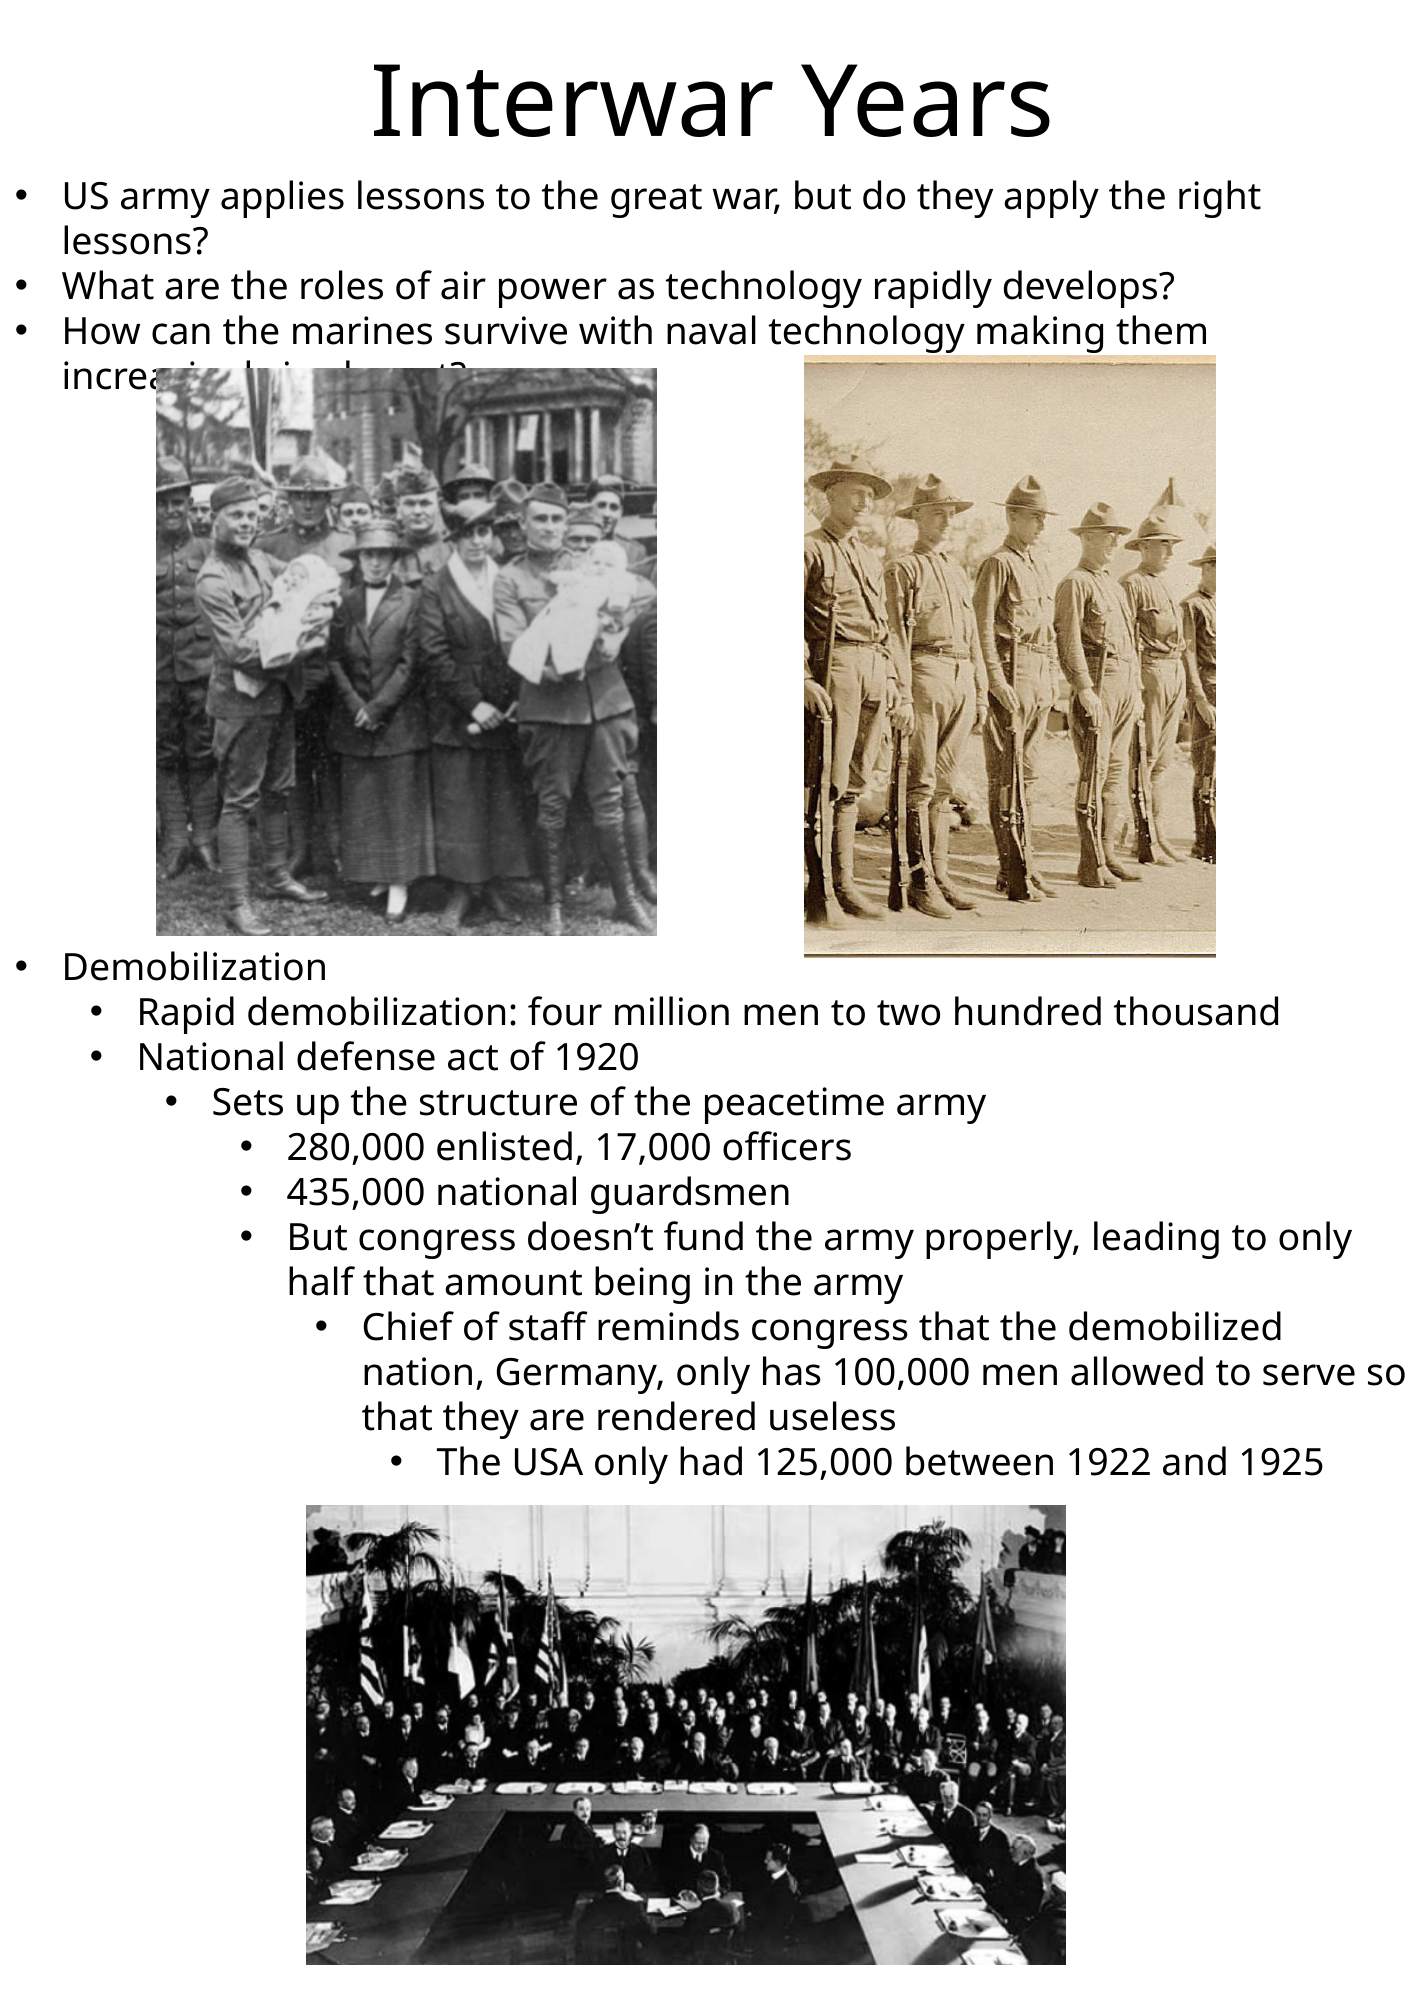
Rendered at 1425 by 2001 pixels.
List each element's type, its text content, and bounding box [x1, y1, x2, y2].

picture [804, 354, 1216, 958]
text_box US army applies lessons to the great war, but do they apply the right lessons? What are the roles of air power as technology rapidly develops? How can the marines survive with naval technology making them increasingly irrelevant? [0, 165, 1425, 405]
picture [155, 367, 657, 936]
picture [305, 1504, 1066, 1966]
text_box Interwar Years [0, 28, 1425, 164]
text_box Demobilization Rapid demobilization: four million men to two hundred thousand National defense act of 1920 Sets up the structure of the peacetime army 280,000 enlisted, 17,000 officers 435,000 national guardsmen But congress doesn’t fund the army properly, leading to only half that amount being in the army Chief of staff reminds congress that the demobilized nation, Germany, only has 100,000 men allowed to serve so that they are rendered useless The USA only had 125,000 between 1922 and 1925 [0, 935, 1425, 1491]
